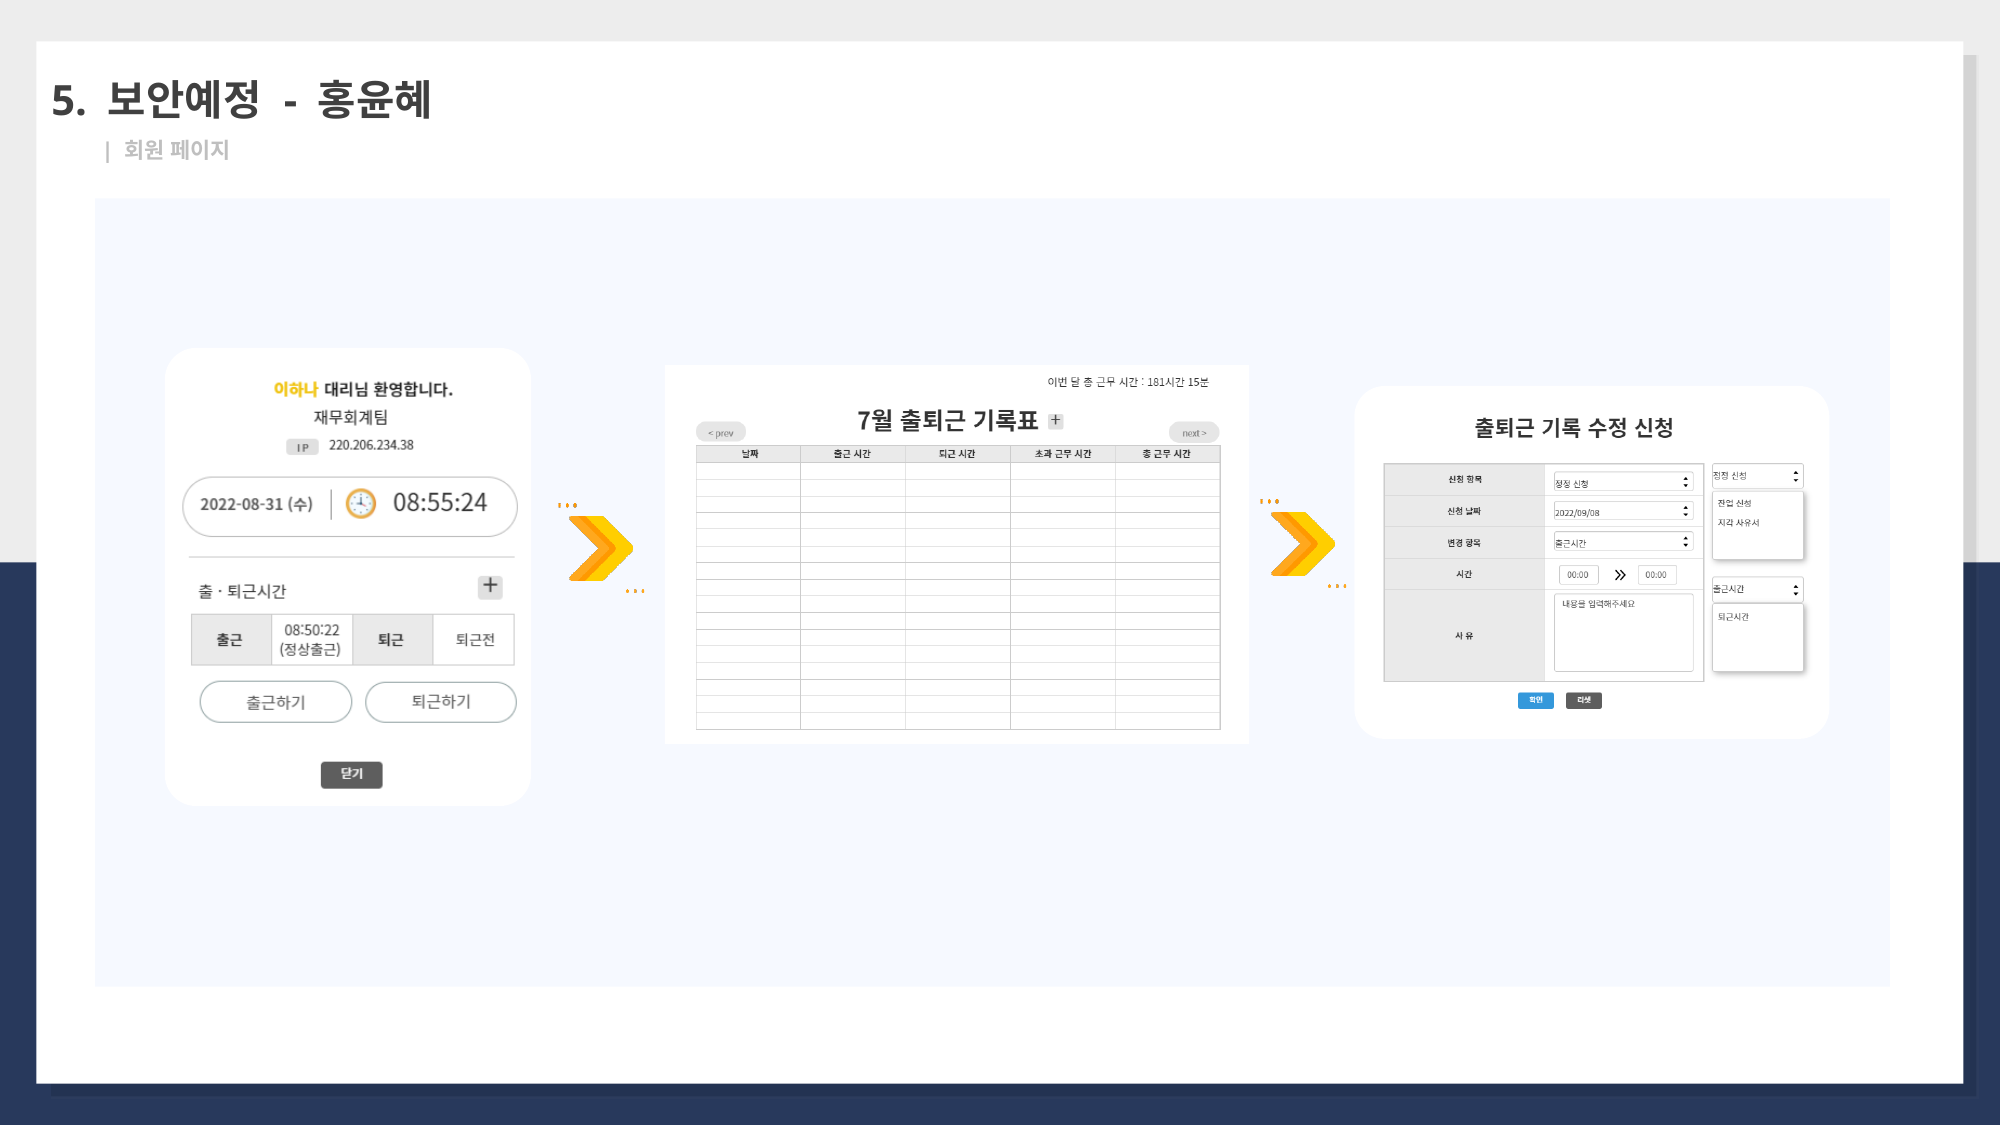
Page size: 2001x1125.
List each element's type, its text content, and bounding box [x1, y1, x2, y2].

picture [164, 347, 532, 807]
text_box [94, 197, 1891, 988]
text_box [0, 0, 2000, 563]
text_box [1258, 385, 1830, 739]
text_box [556, 365, 1250, 744]
text_box 5. 보안예정 - 홍윤혜 | 회원 페이지 [35, 40, 1964, 1085]
